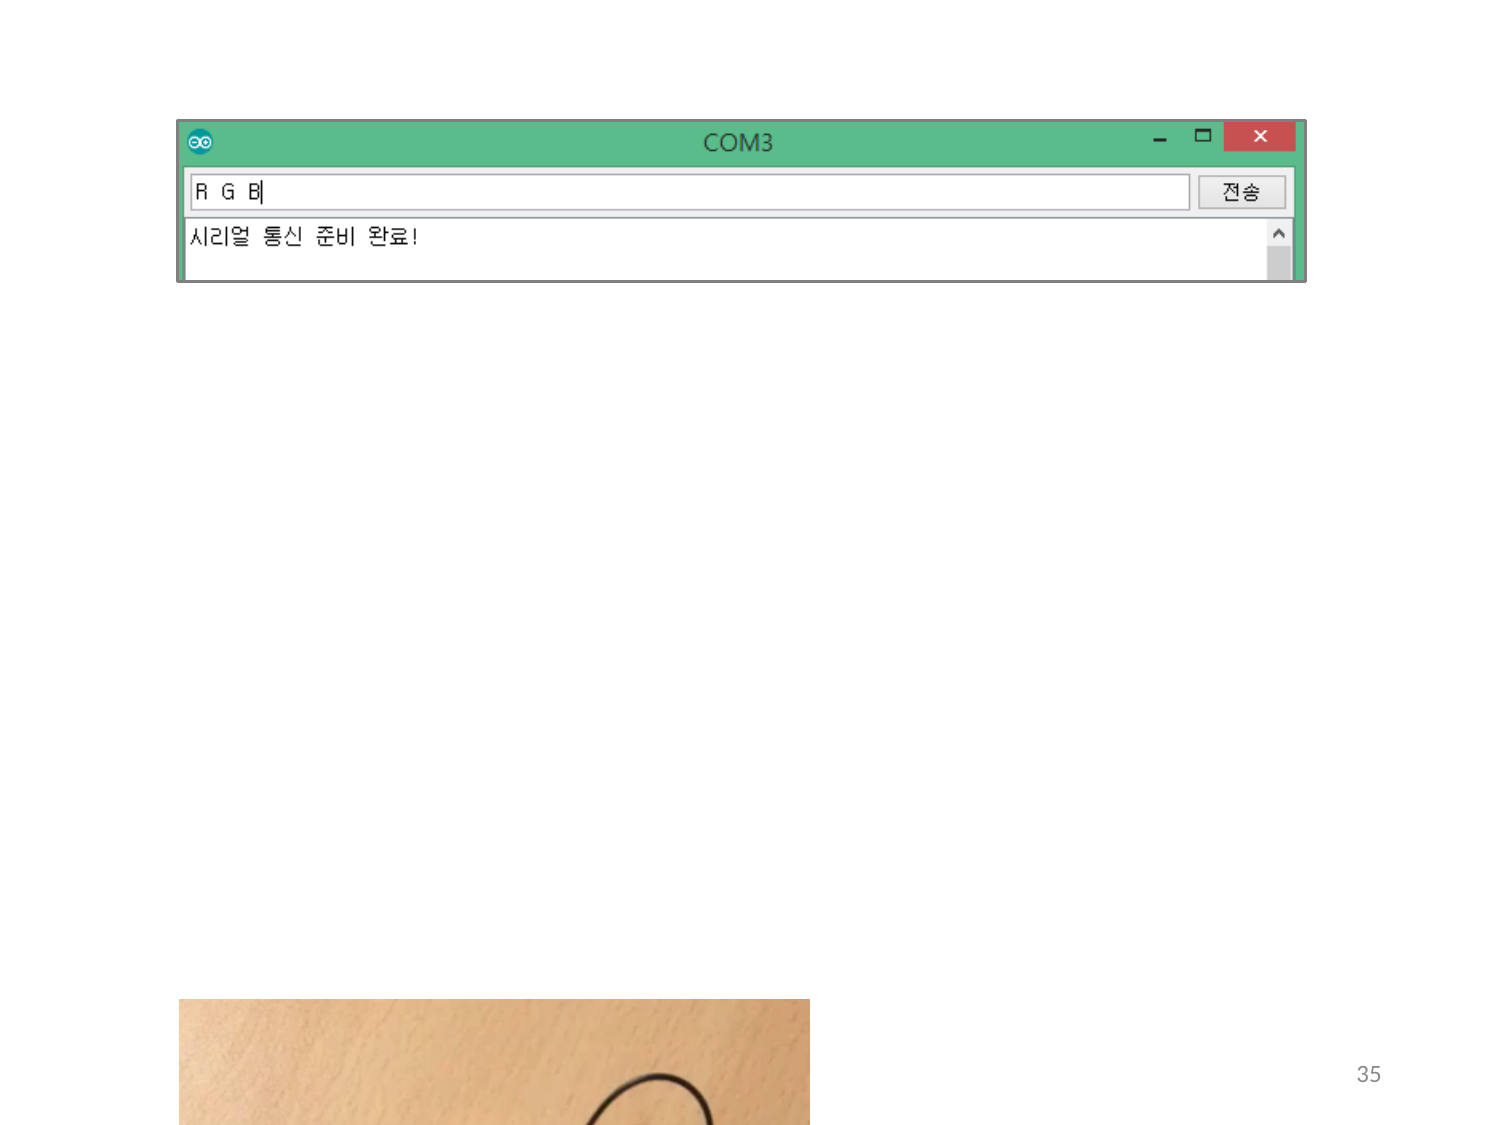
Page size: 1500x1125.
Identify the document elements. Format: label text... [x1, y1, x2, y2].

slide_number 35 [1059, 1042, 1397, 1103]
picture [179, 999, 425, 1125]
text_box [425, 280, 1057, 1125]
picture [178, 121, 1304, 280]
